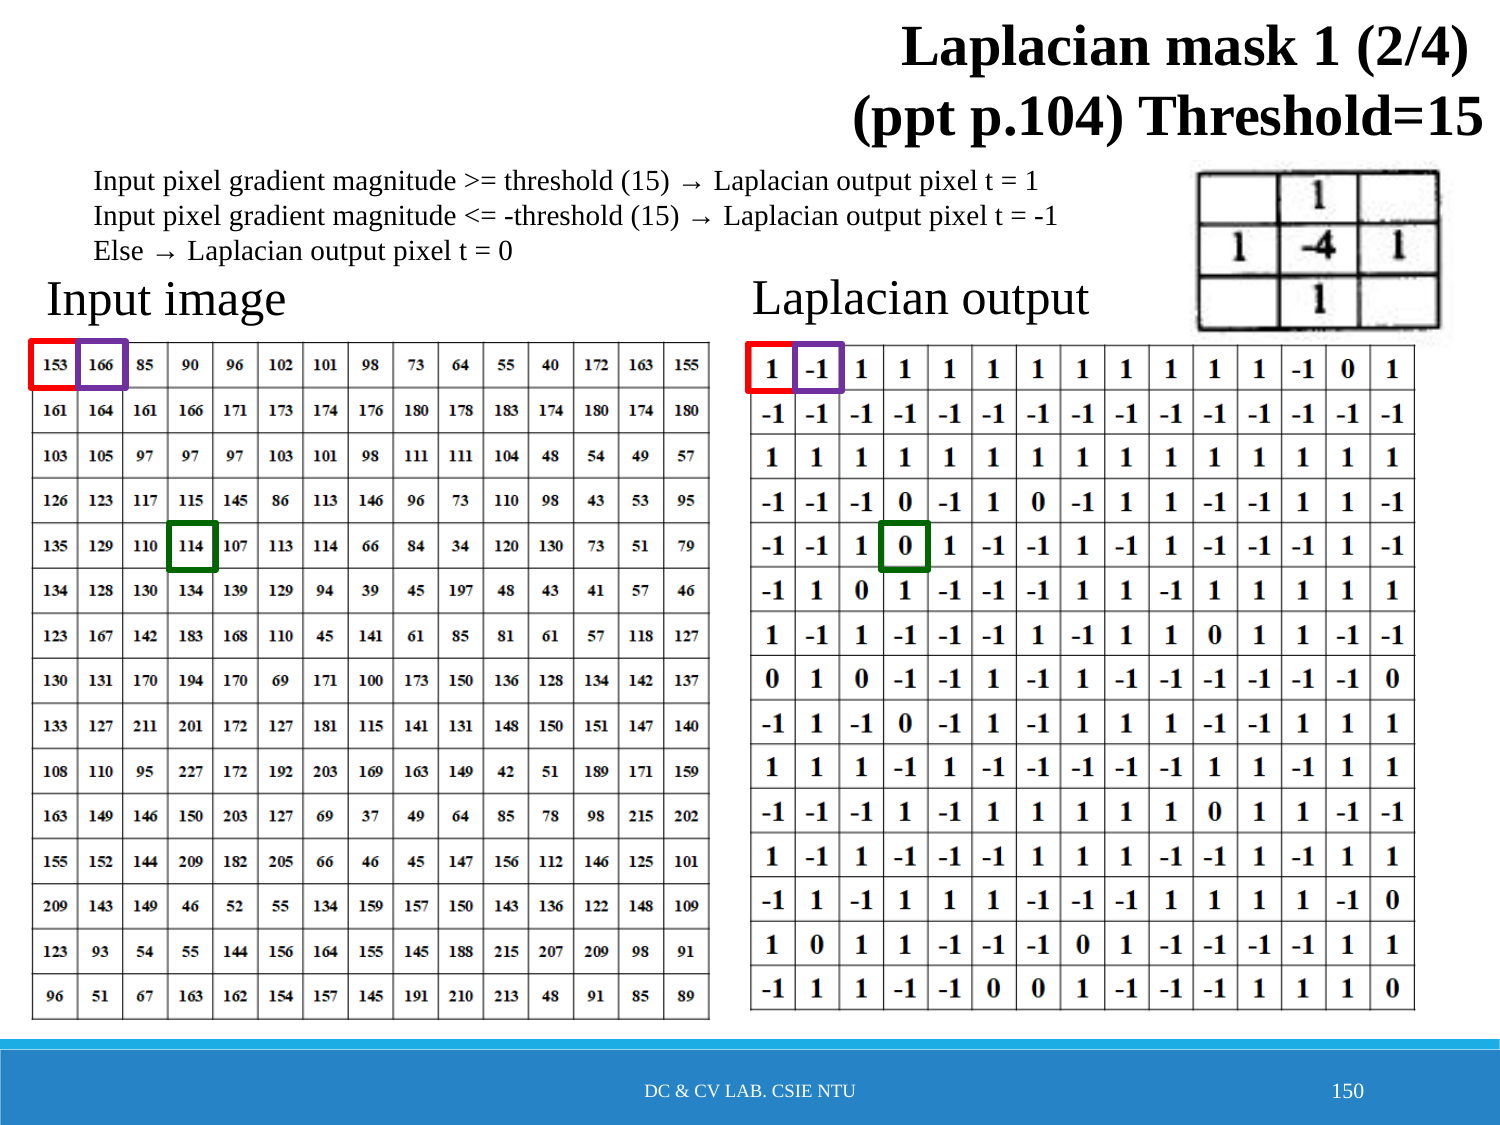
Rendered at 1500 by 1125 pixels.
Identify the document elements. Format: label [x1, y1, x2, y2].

slide_number [1218, 1059, 1380, 1120]
picture [30, 340, 711, 1021]
text_box [31, 0, 1500, 333]
picture [749, 160, 1454, 1022]
footer [453, 1059, 1047, 1120]
